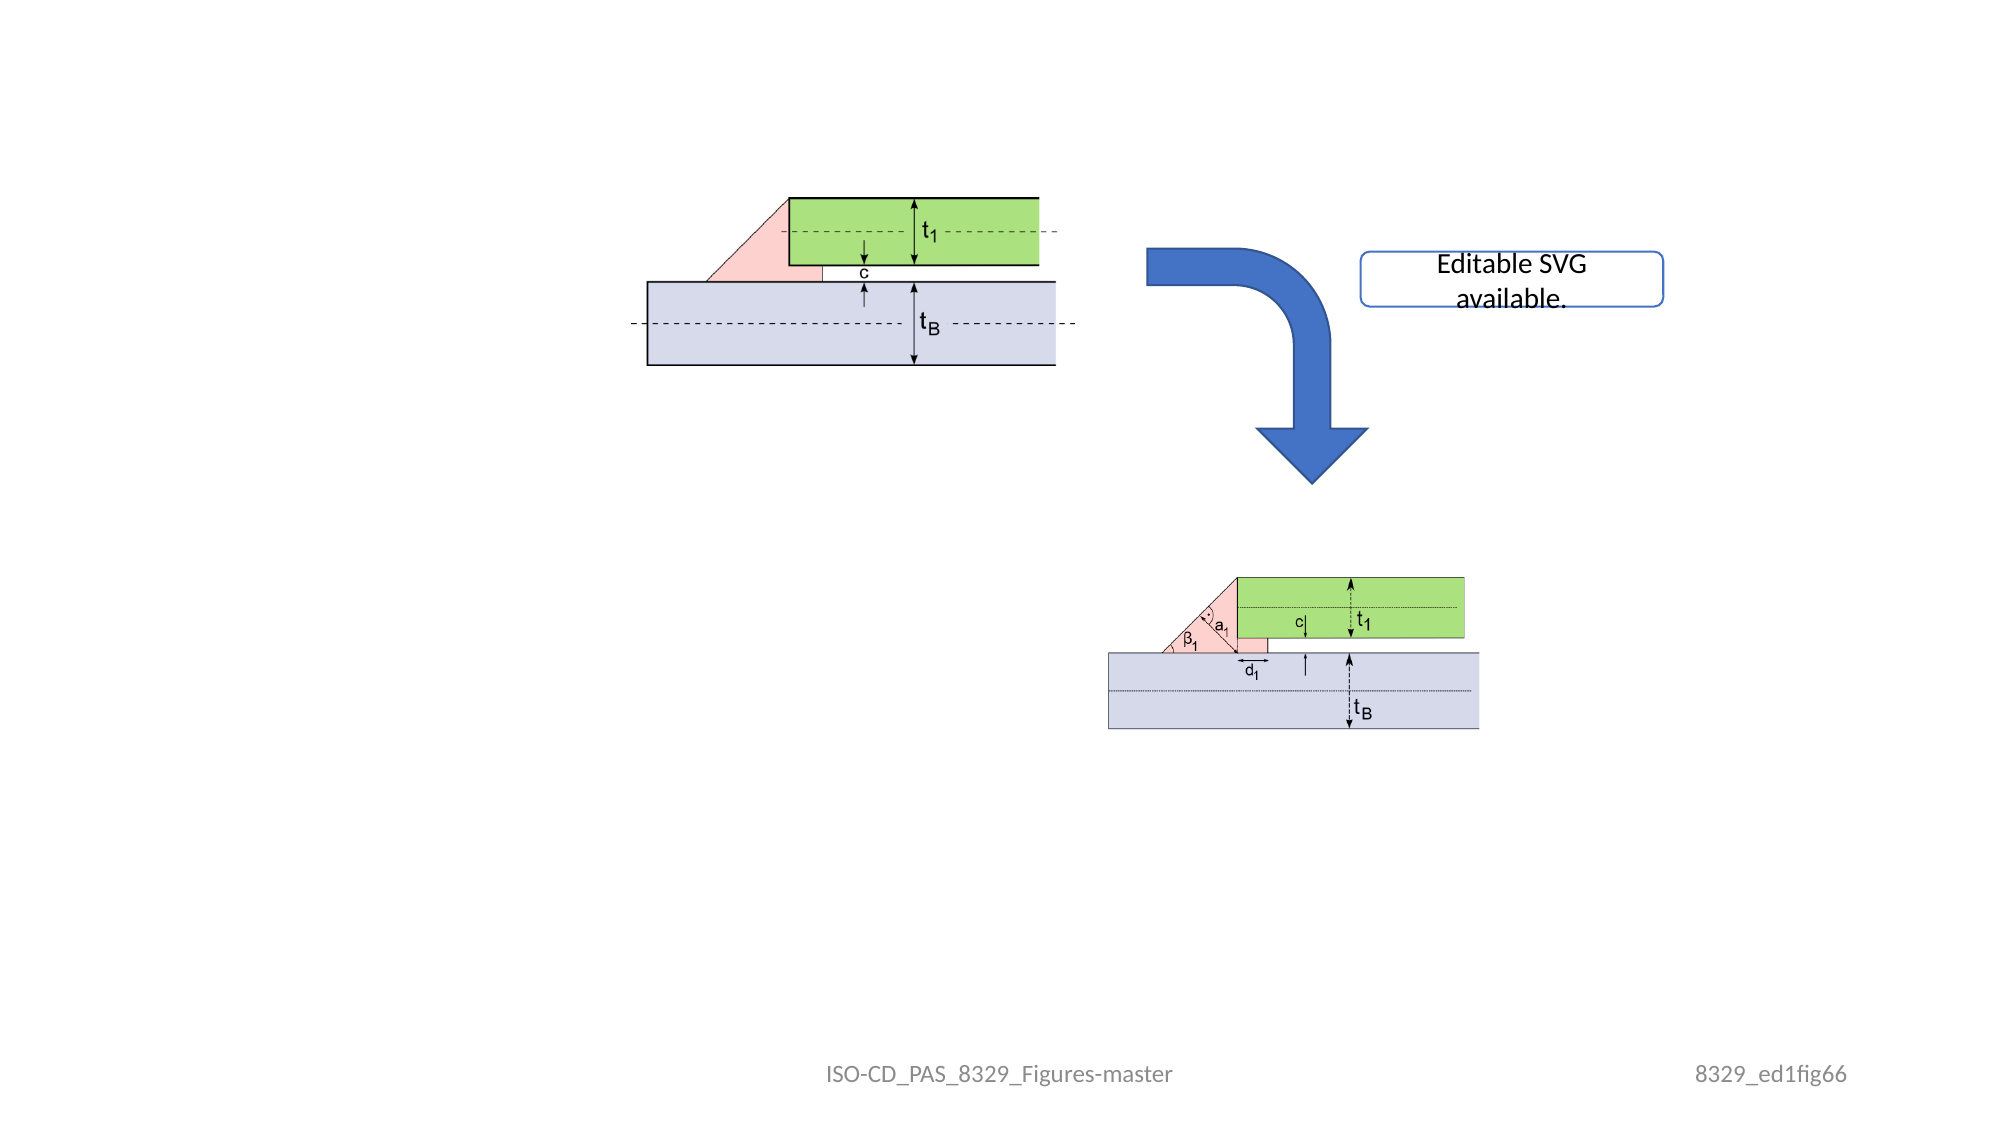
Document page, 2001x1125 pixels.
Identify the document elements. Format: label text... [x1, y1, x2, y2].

slide_number 8329_ed1fig66 [1412, 1042, 1863, 1103]
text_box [1147, 248, 1665, 484]
footer ISO-CD_PAS_8329_Figures-master [662, 1042, 1338, 1103]
picture [1045, 439, 1512, 780]
picture [630, 197, 1075, 367]
